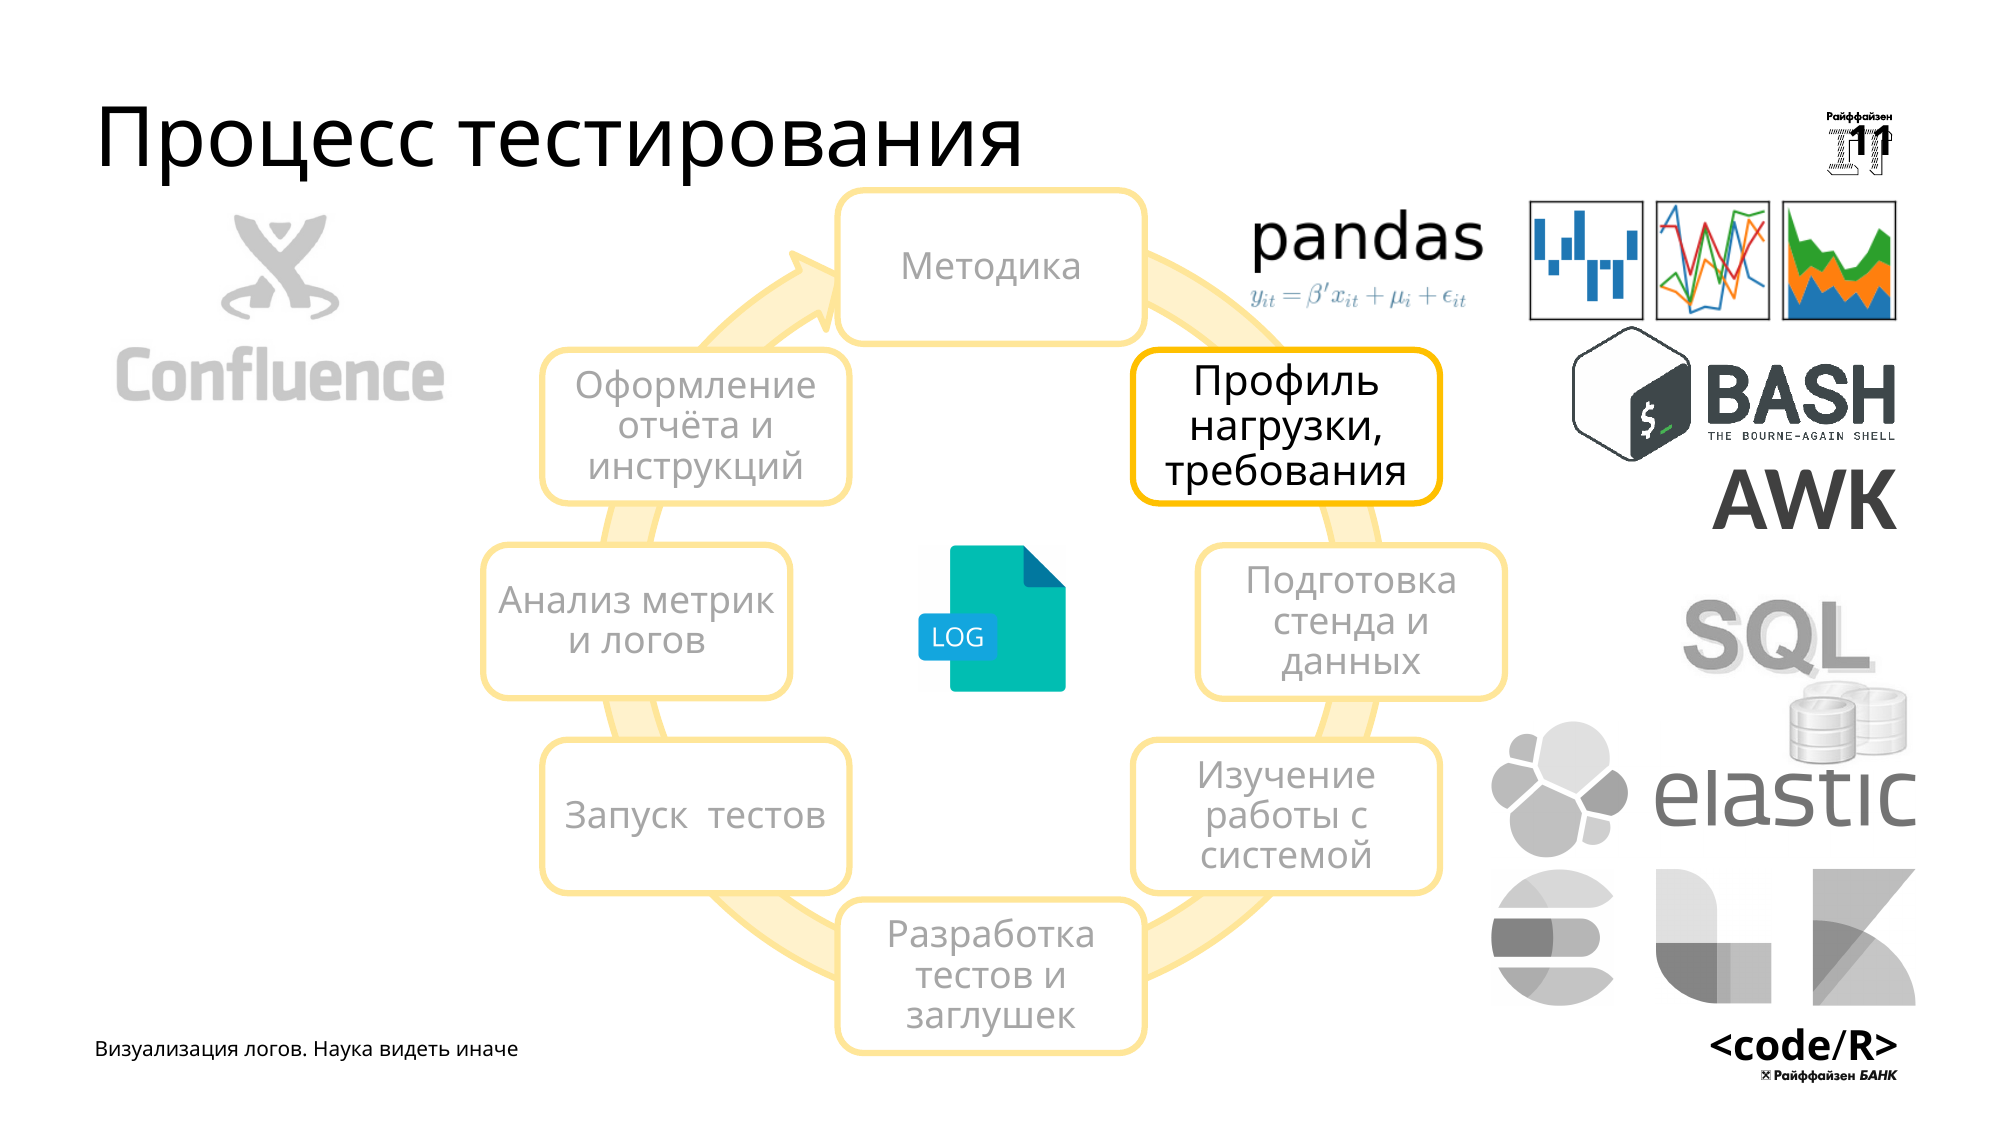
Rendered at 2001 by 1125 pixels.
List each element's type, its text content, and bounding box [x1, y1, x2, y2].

text_box 11 [1753, 94, 1896, 185]
title Процесс тестирования [94, 94, 1753, 189]
footer Визуализация логов. Наука видеть иначе [94, 1033, 910, 1063]
picture [1655, 868, 1772, 1004]
picture [1812, 868, 1916, 1006]
picture [1505, 582, 1924, 858]
picture [1505, 869, 1614, 1006]
picture [1214, 185, 1916, 463]
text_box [483, 190, 1505, 1053]
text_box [1631, 1011, 1914, 1083]
picture [918, 545, 1066, 692]
picture [102, 213, 457, 403]
text_box AWK Aho, Winberger, Kernigman [1691, 430, 1920, 555]
